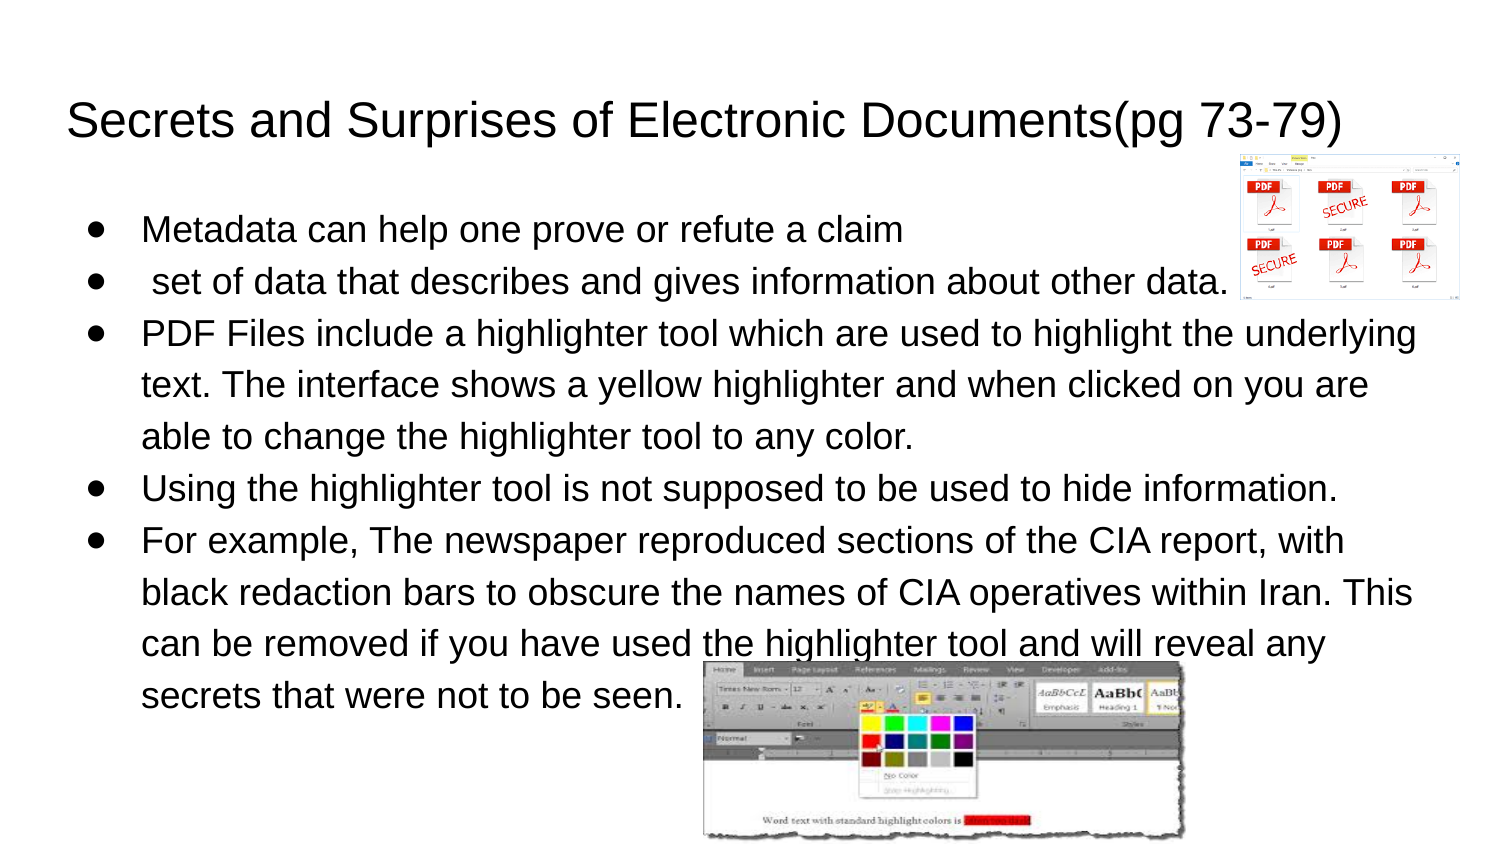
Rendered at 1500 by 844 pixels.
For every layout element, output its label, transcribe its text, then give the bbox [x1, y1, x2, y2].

picture [1240, 154, 1460, 301]
list Metadata can help one prove or refute a claim set of data that describes and gives information about other data. PDF Files include a highlighter tool which are used to highlight the underlying text. The interface shows a yellow highlighter and when clicked on you are able to change the highlighter tool to any color. Using the highlighter tool is not supposed to be used to hide information. For example, The newspaper reproduced sections of the CIA report, with black redaction bars to obscure the names of CIA operatives within Iran. This can be removed if you have used the highlighter tool and will reveal any secrets that were not to be seen. [51, 183, 1449, 835]
title Secrets and Surprises of Electronic Documents(pg 73-79) [51, 72, 1449, 167]
picture [703, 661, 1192, 844]
